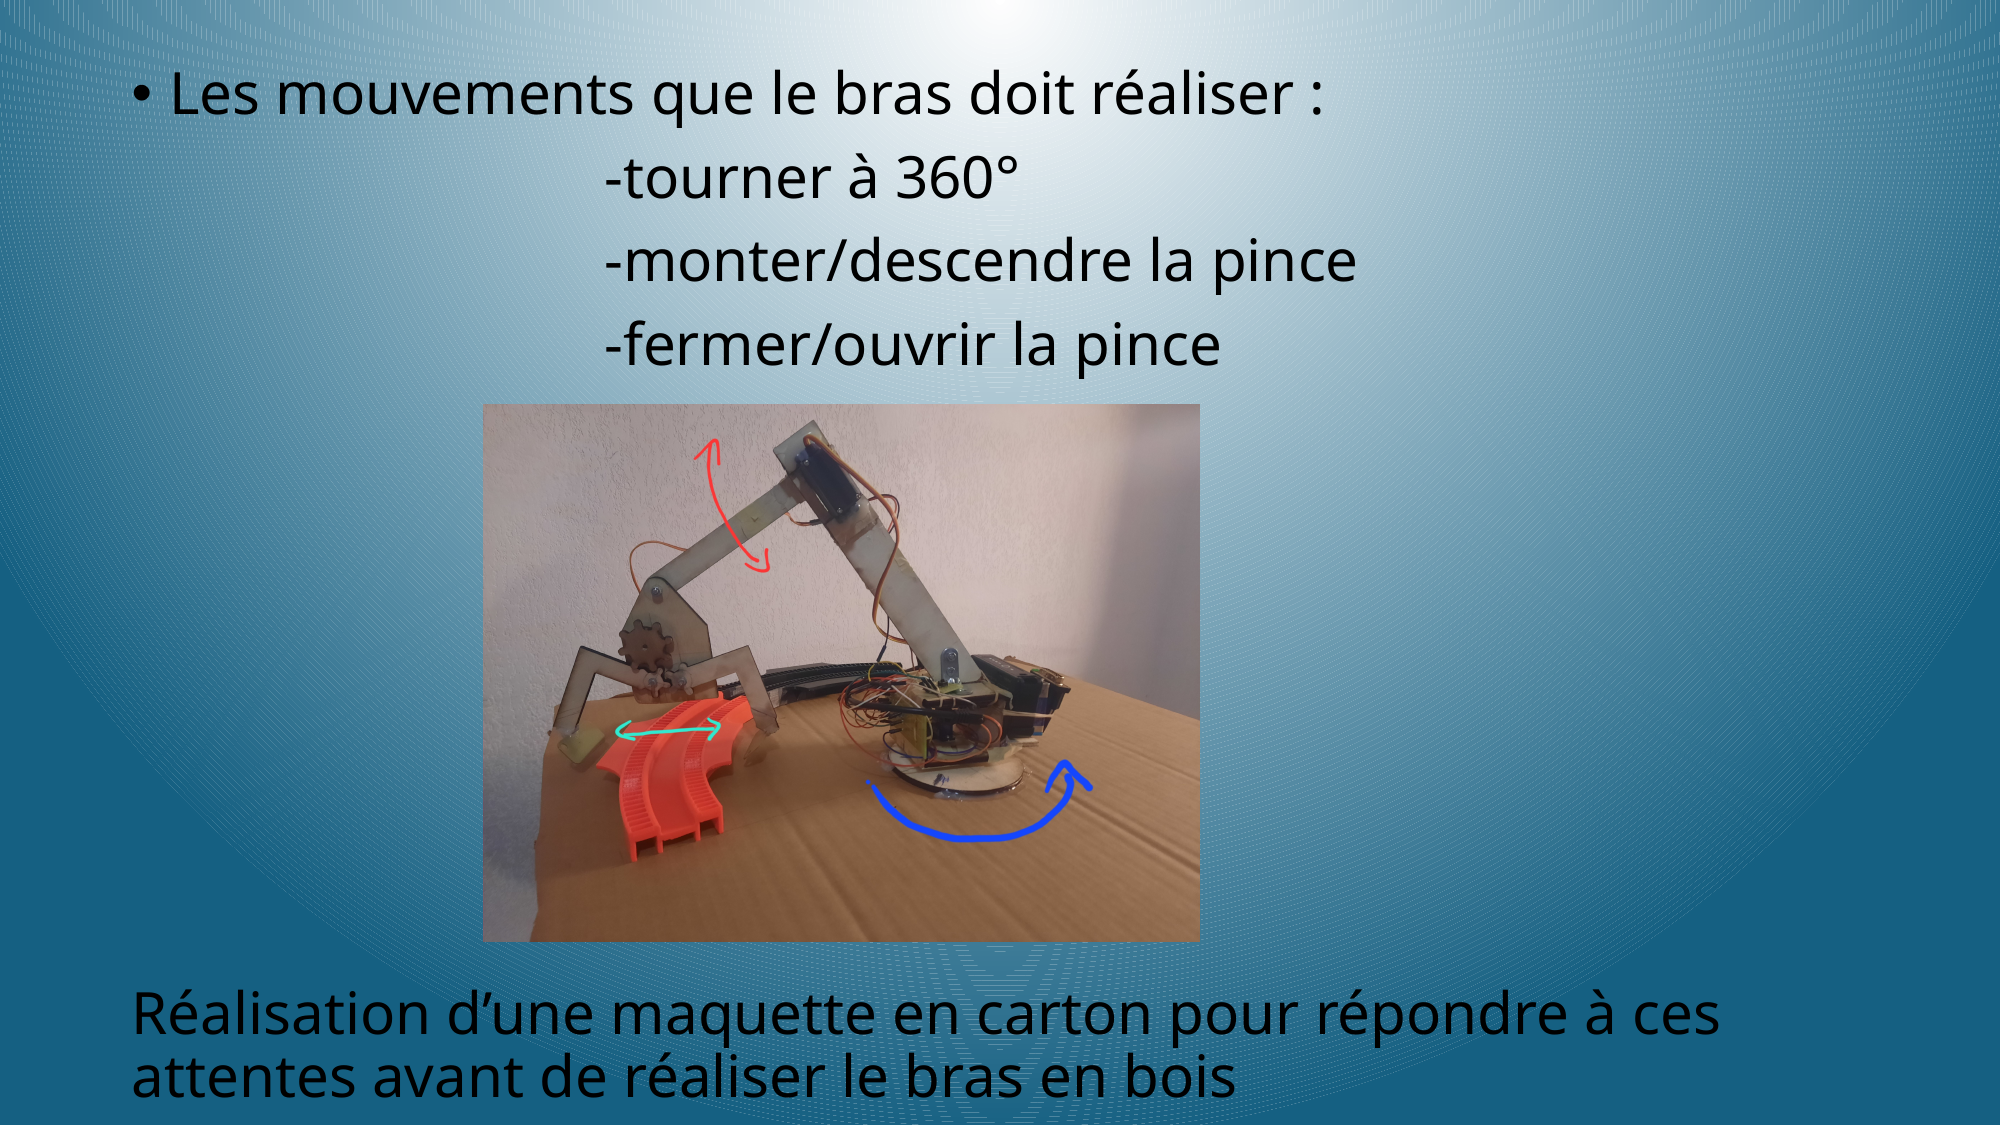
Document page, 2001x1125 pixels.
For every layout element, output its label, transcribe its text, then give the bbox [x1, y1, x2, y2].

picture [482, 404, 1200, 943]
list Les mouvements que le bras doit réaliser : -tourner à 360° -monter/descendre la pince -fermer/ouvrir la pince Réalisation d’une maquette en carton pour répondre à ces attentes avant de réaliser le bras en bois [116, 56, 1842, 1125]
